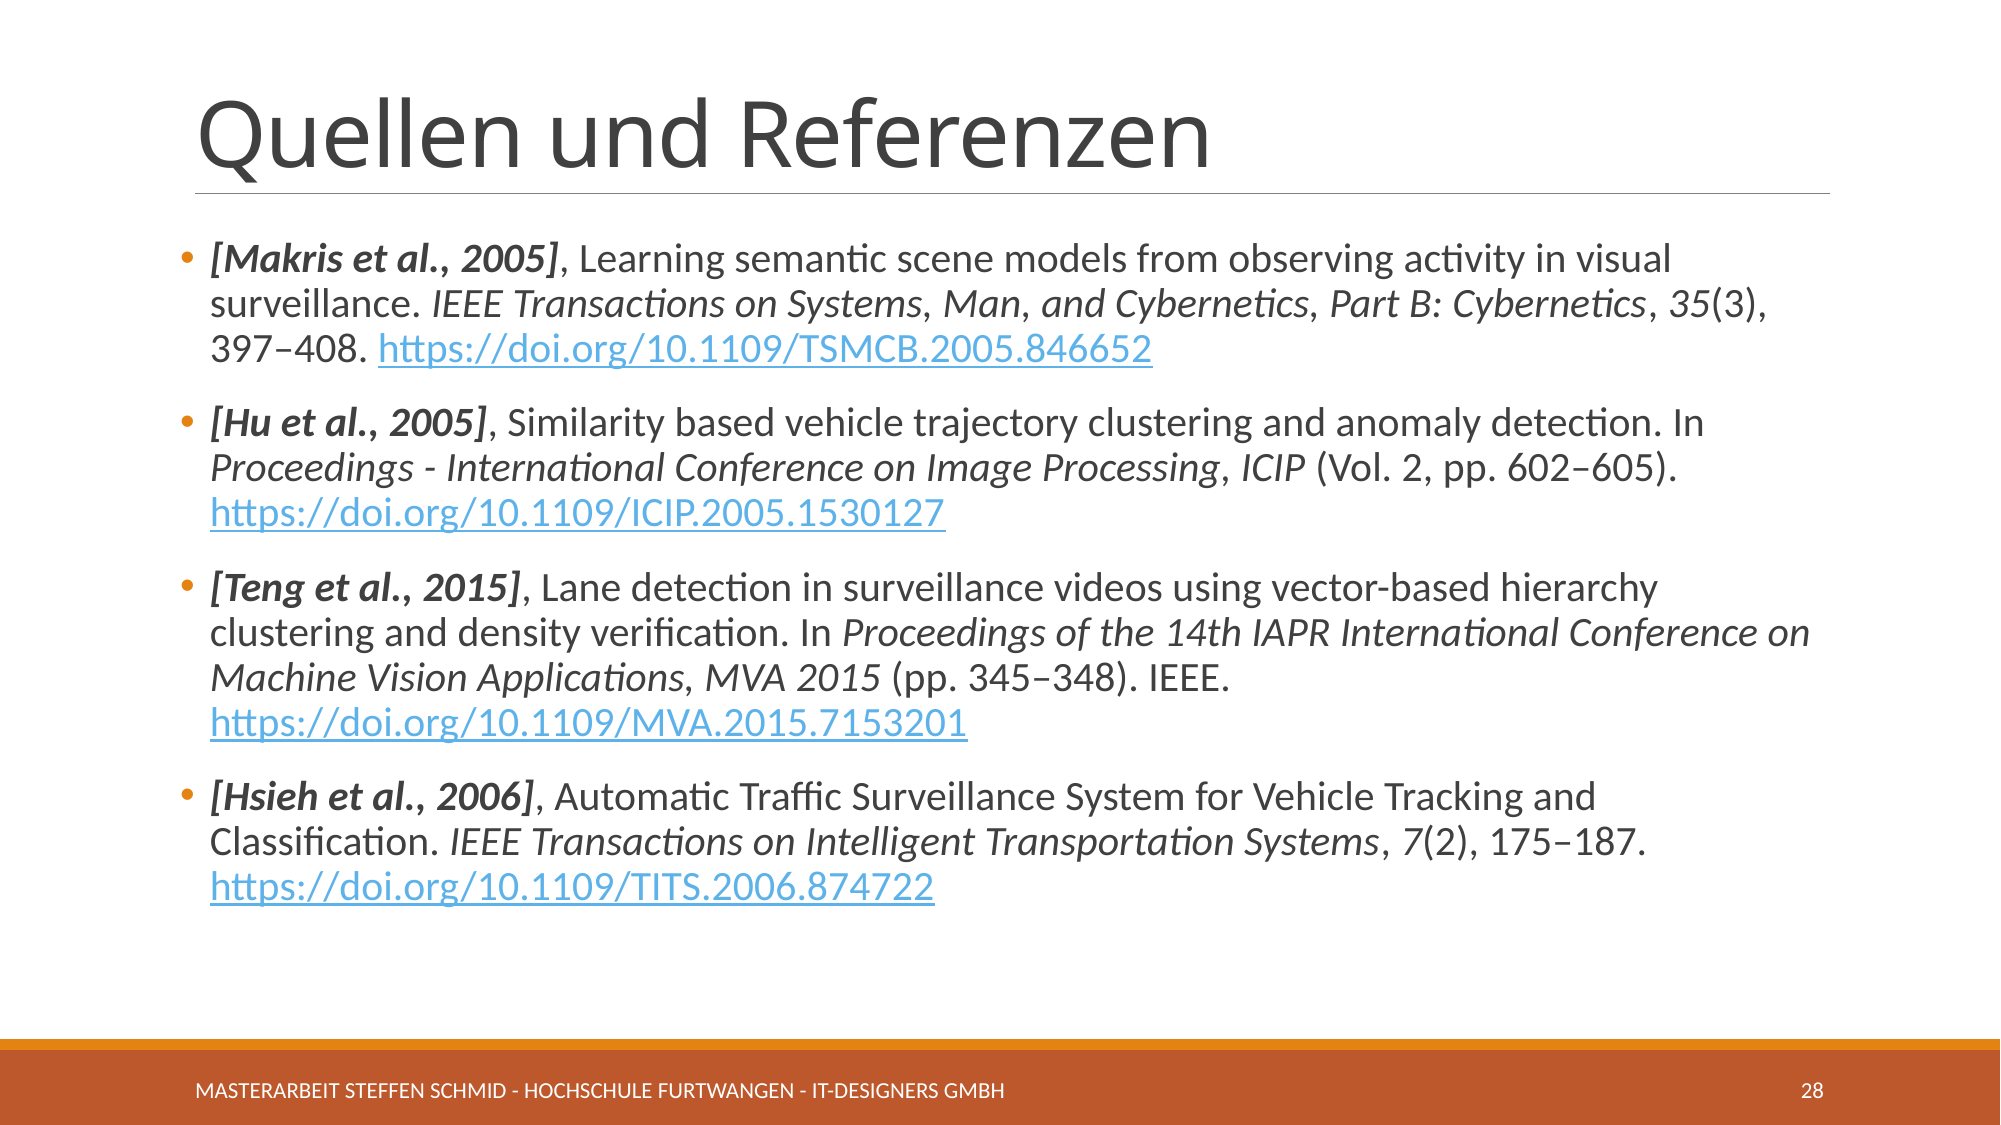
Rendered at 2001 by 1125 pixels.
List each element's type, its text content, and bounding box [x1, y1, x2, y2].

footer Masterarbeit Steffen Schmid - Hochschule Furtwangen - IT-Designers GmbH [180, 1059, 1396, 1120]
list [Makris et al., 2005], Learning semantic scene models from observing activity in visual surveillance. IEEE Transactions on Systems, Man, and Cybernetics, Part B: Cybernetics, 35(3), 397–408. https://doi.org/10.1109/TSMCB.2005.846652 [Hu et al., 2005], Similarity based vehicle trajectory clustering and anomaly detection. In Proceedings - International Conference on Image Processing, ICIP (Vol. 2, pp. 602–605). https://doi.org/10.1109/ICIP.2005.1530127 [Teng et al., 2015], Lane detection in surveillance videos using vector-based hierarchy clustering and density verification. In Proceedings of the 14th IAPR International Conference on Machine Vision Applications, MVA 2015 (pp. 345–348). IEEE. https://doi.org/10.1109/MVA.2015.7153201 [Hsieh et al., 2006], Automatic Traffic Surveillance System for Vehicle Tracking and Classification. IEEE Transactions on Intelligent Transportation Systems, 7(2), 175–187. https://doi.org/10.1109/TITS.2006.874722 [180, 229, 1830, 998]
title Quellen und Referenzen [180, 47, 1830, 194]
slide_number 28 [1624, 1059, 1840, 1120]
